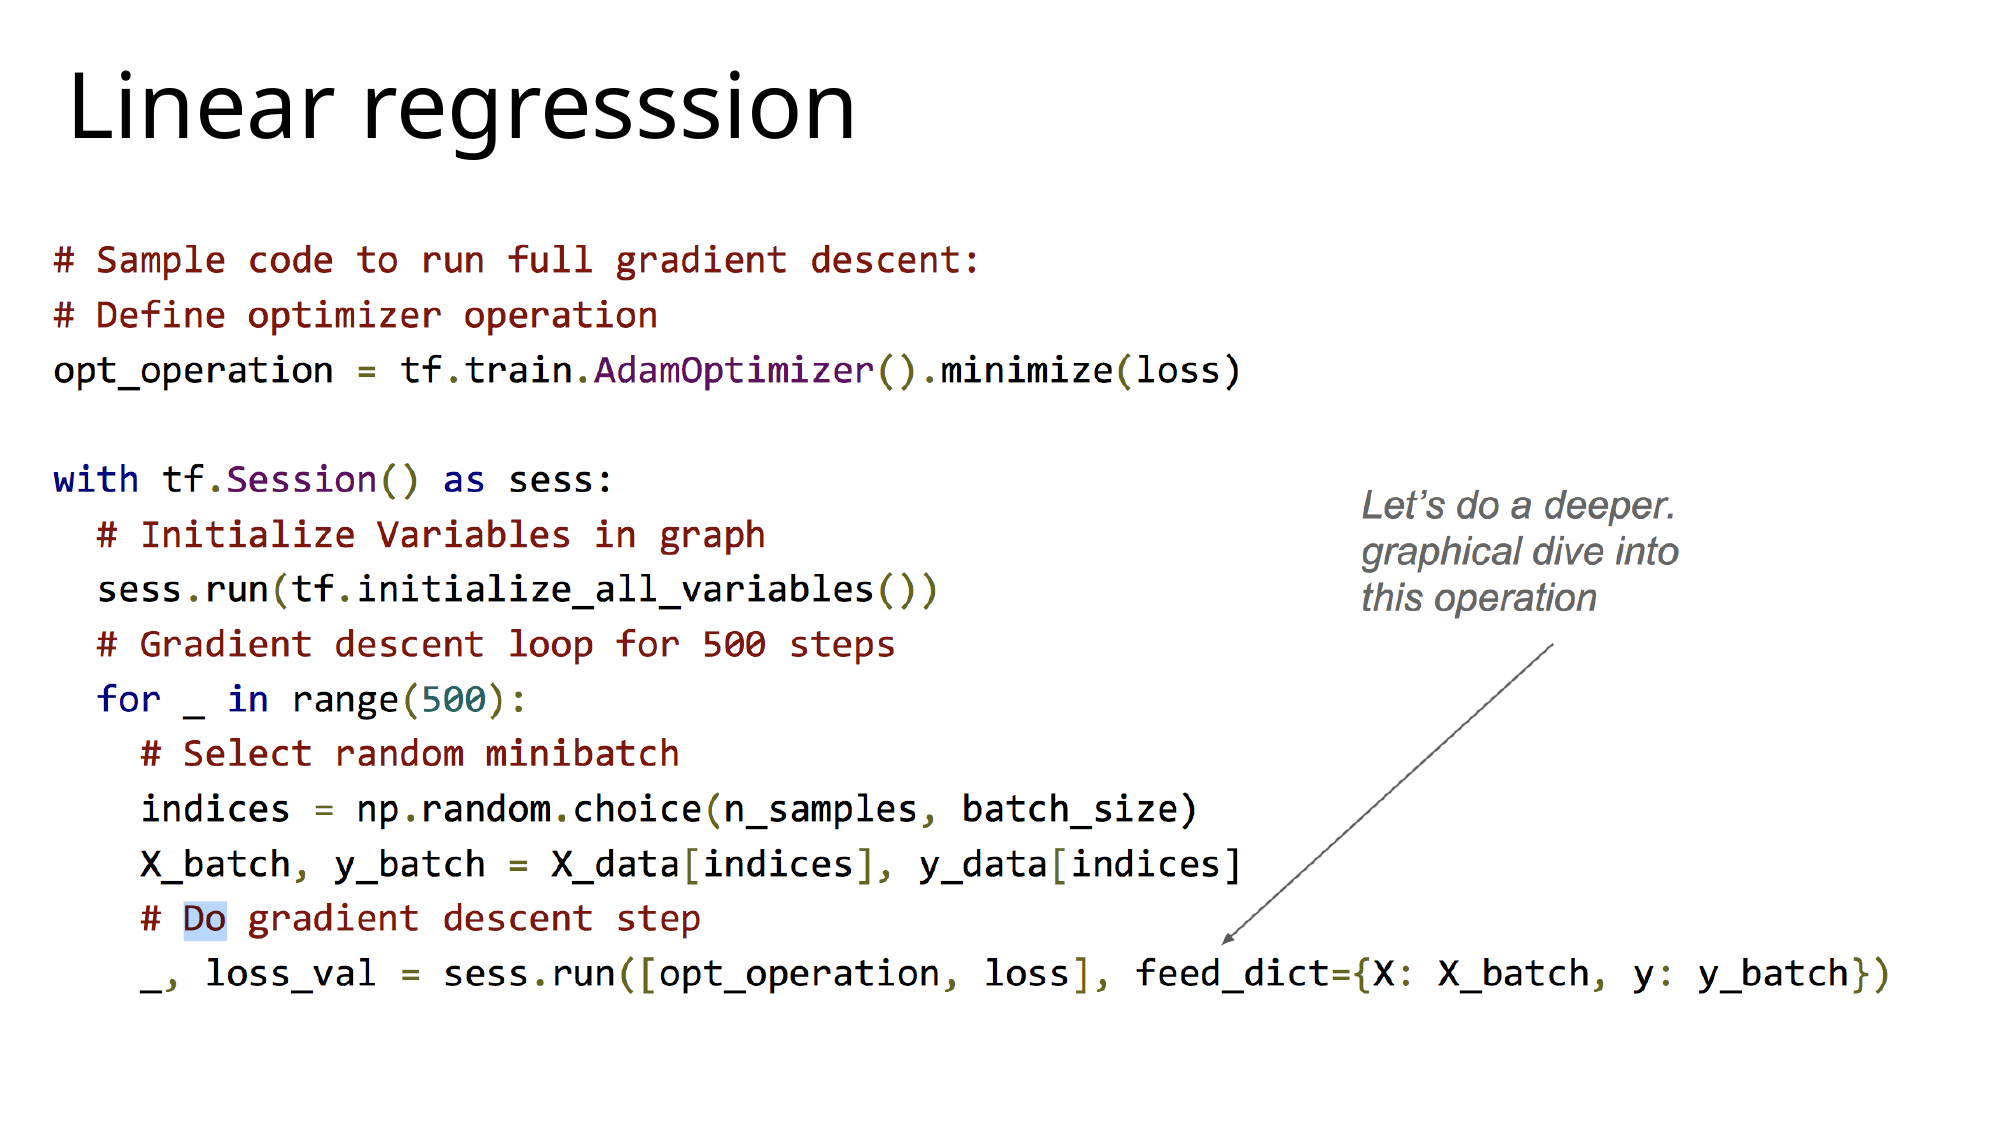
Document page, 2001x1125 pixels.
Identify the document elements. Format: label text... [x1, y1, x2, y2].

title Linear regresssion [51, 0, 1777, 217]
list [31, 217, 1946, 1019]
